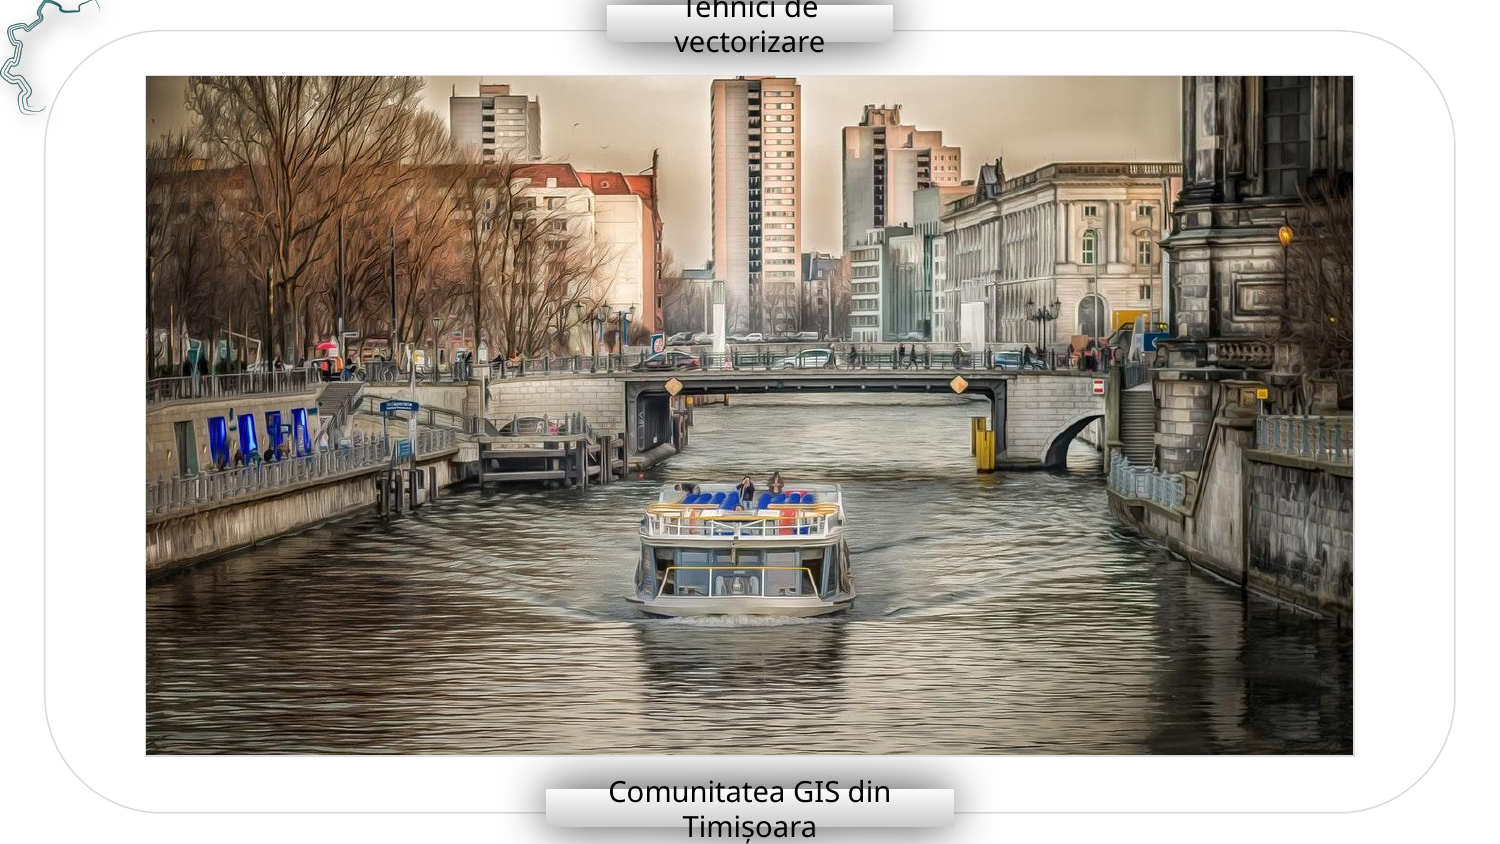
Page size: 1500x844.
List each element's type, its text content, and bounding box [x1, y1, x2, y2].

picture [146, 75, 1354, 756]
text_box [901, 30, 1455, 813]
picture [0, 0, 100, 115]
text_box Comunitatea GIS din Timișoara [546, 789, 954, 827]
text_box [44, 30, 598, 813]
text_box Tehnici de vectorizare [606, 5, 893, 42]
